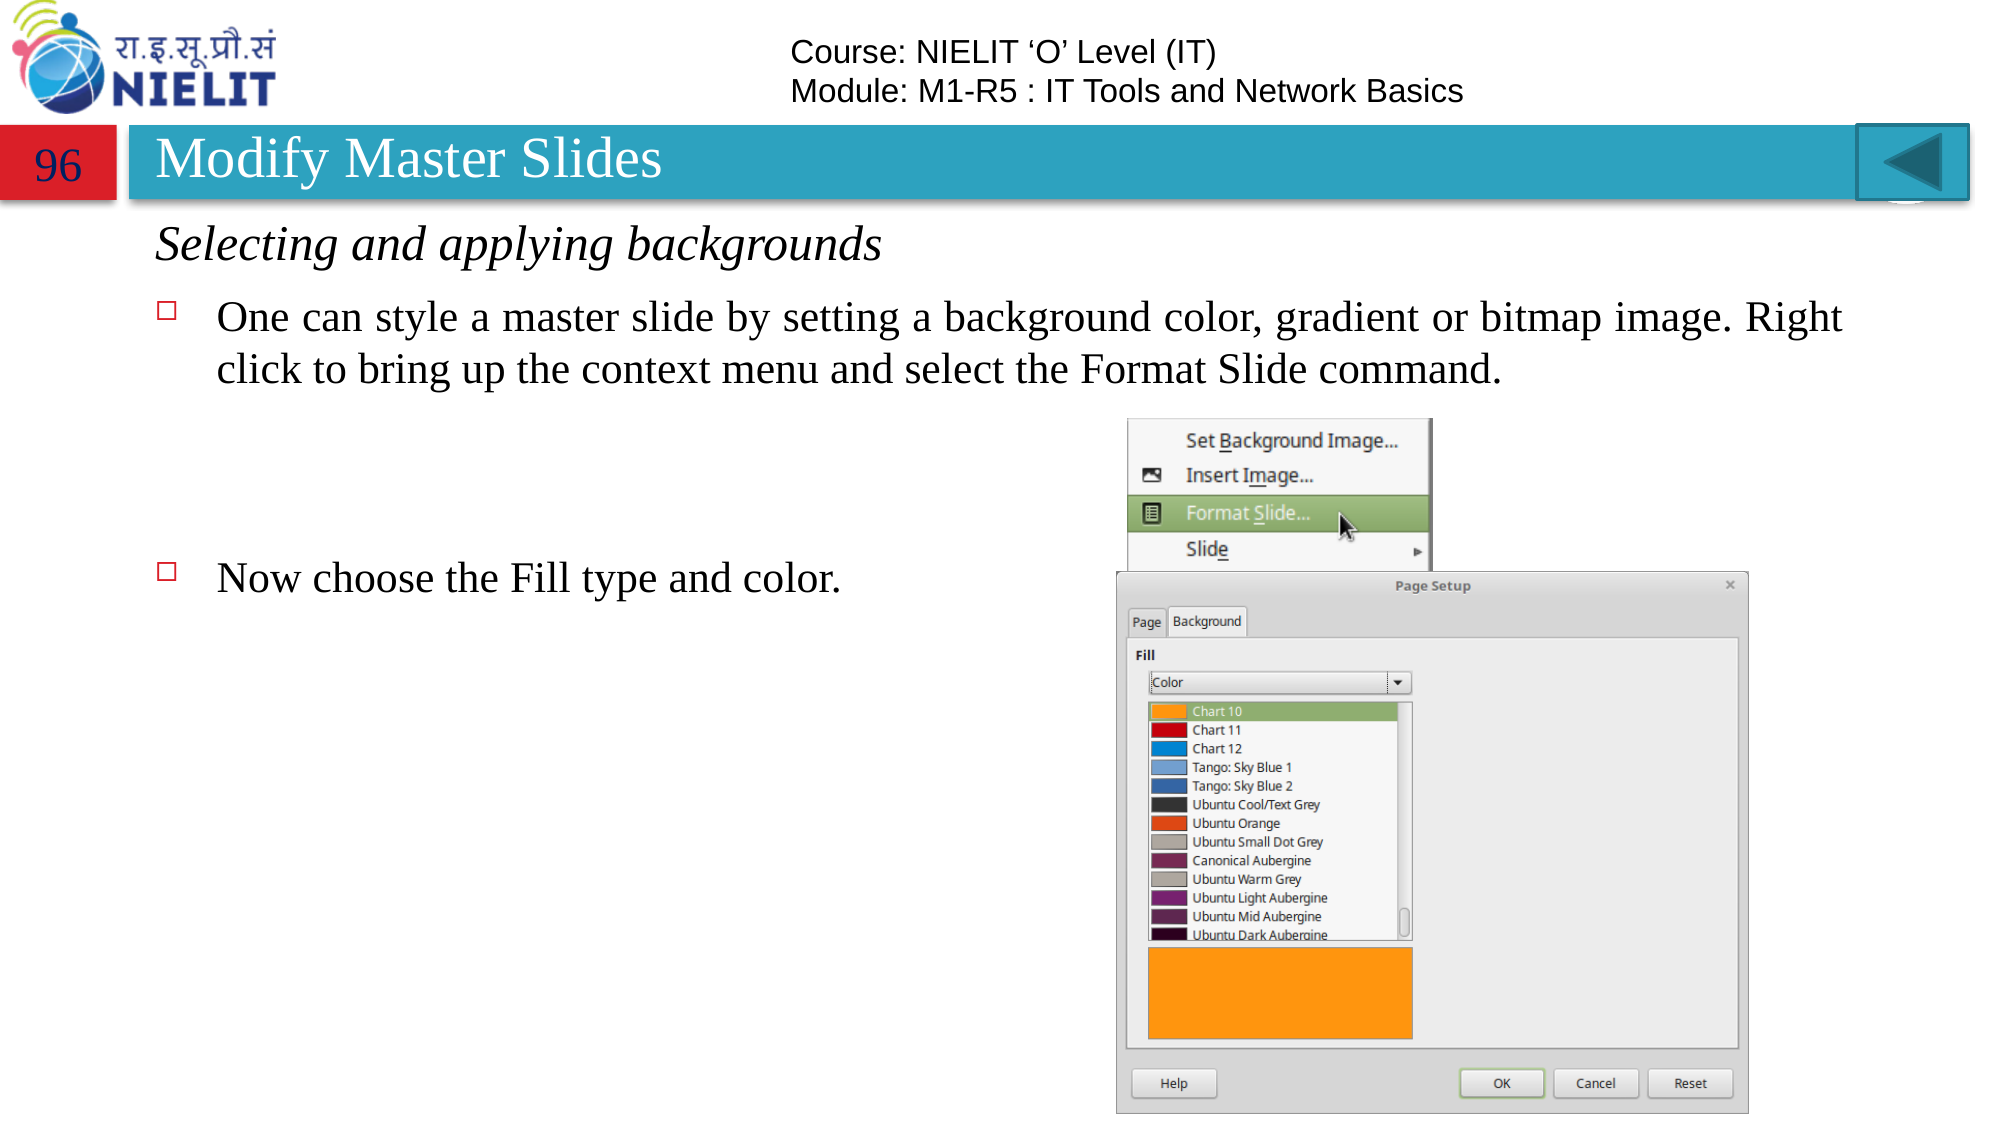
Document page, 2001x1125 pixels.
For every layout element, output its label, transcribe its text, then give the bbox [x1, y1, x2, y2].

picture [12, 0, 276, 114]
list Selecting and applying backgrounds One can style a master slide by setting a background color, gradient or bitmap image. Right click to bring up the context menu and select the Format Slide command. Now choose the Fill type and color. [137, 201, 1863, 1014]
picture [307, 10, 1891, 121]
title Modify Master Slides [137, 111, 1863, 198]
slide_number 96 [0, 125, 117, 200]
picture [1116, 418, 1749, 1114]
